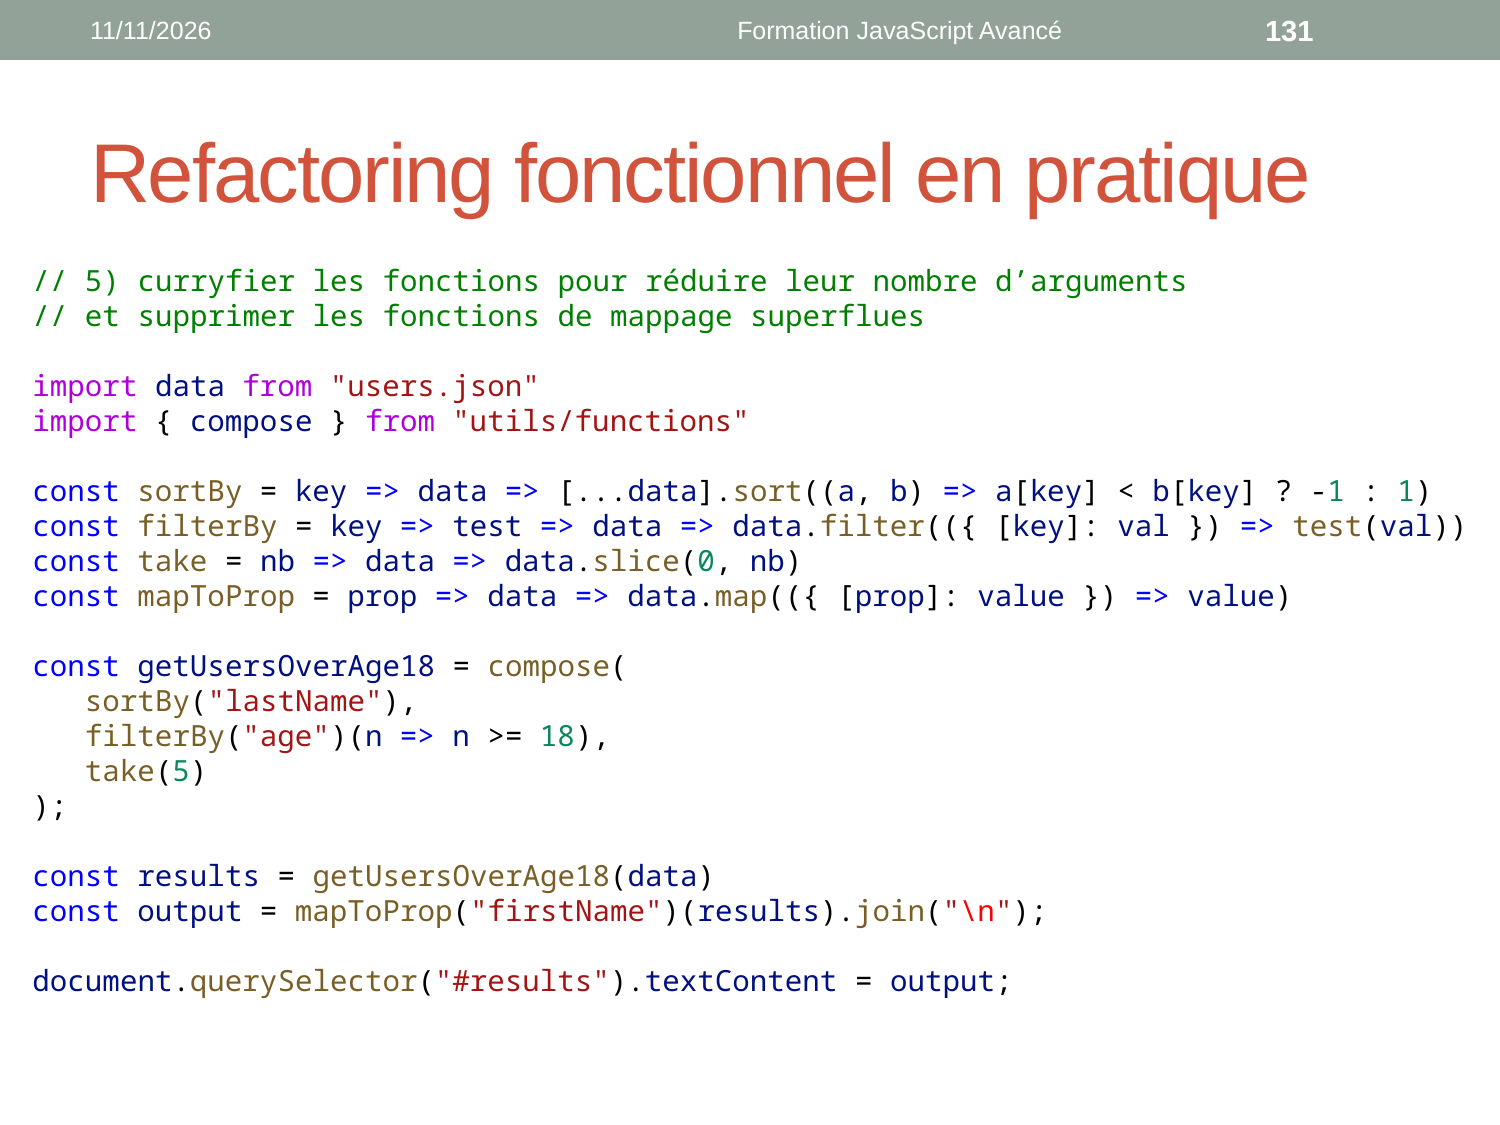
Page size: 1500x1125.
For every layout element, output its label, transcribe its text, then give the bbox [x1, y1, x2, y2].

title Refactoring fonctionnel en pratique [75, 87, 1425, 250]
footer Formation JavaScript Avancé [562, 3, 1238, 57]
text_box // 5) curryfier les fonctions pour réduire leur nombre d’arguments // et supprimer les fonctions de mappage superflues import data from "users.json" import { compose } from "utils/functions" const sortBy = key => data => [...data].sort((a, b) => a[key] < b[key] ? -1 : 1) const filterBy = key => test => data => data.filter(({ [key]: val }) => test(val)) const take = nb => data => data.slice(0, nb) const mapToProp = prop => data => data.map(({ [prop]: value }) => value) const getUsersOverAge18 = compose( sortBy("lastName"), filterBy("age")(n => n >= 18), take(5) ); const results = getUsersOverAge18(data) const output = mapToProp("firstName")(results).join("\n"); document.querySelector("#results").textContent = output; [17, 255, 1483, 1005]
slide_number 131 [1250, 3, 1425, 57]
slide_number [75, 3, 550, 57]
